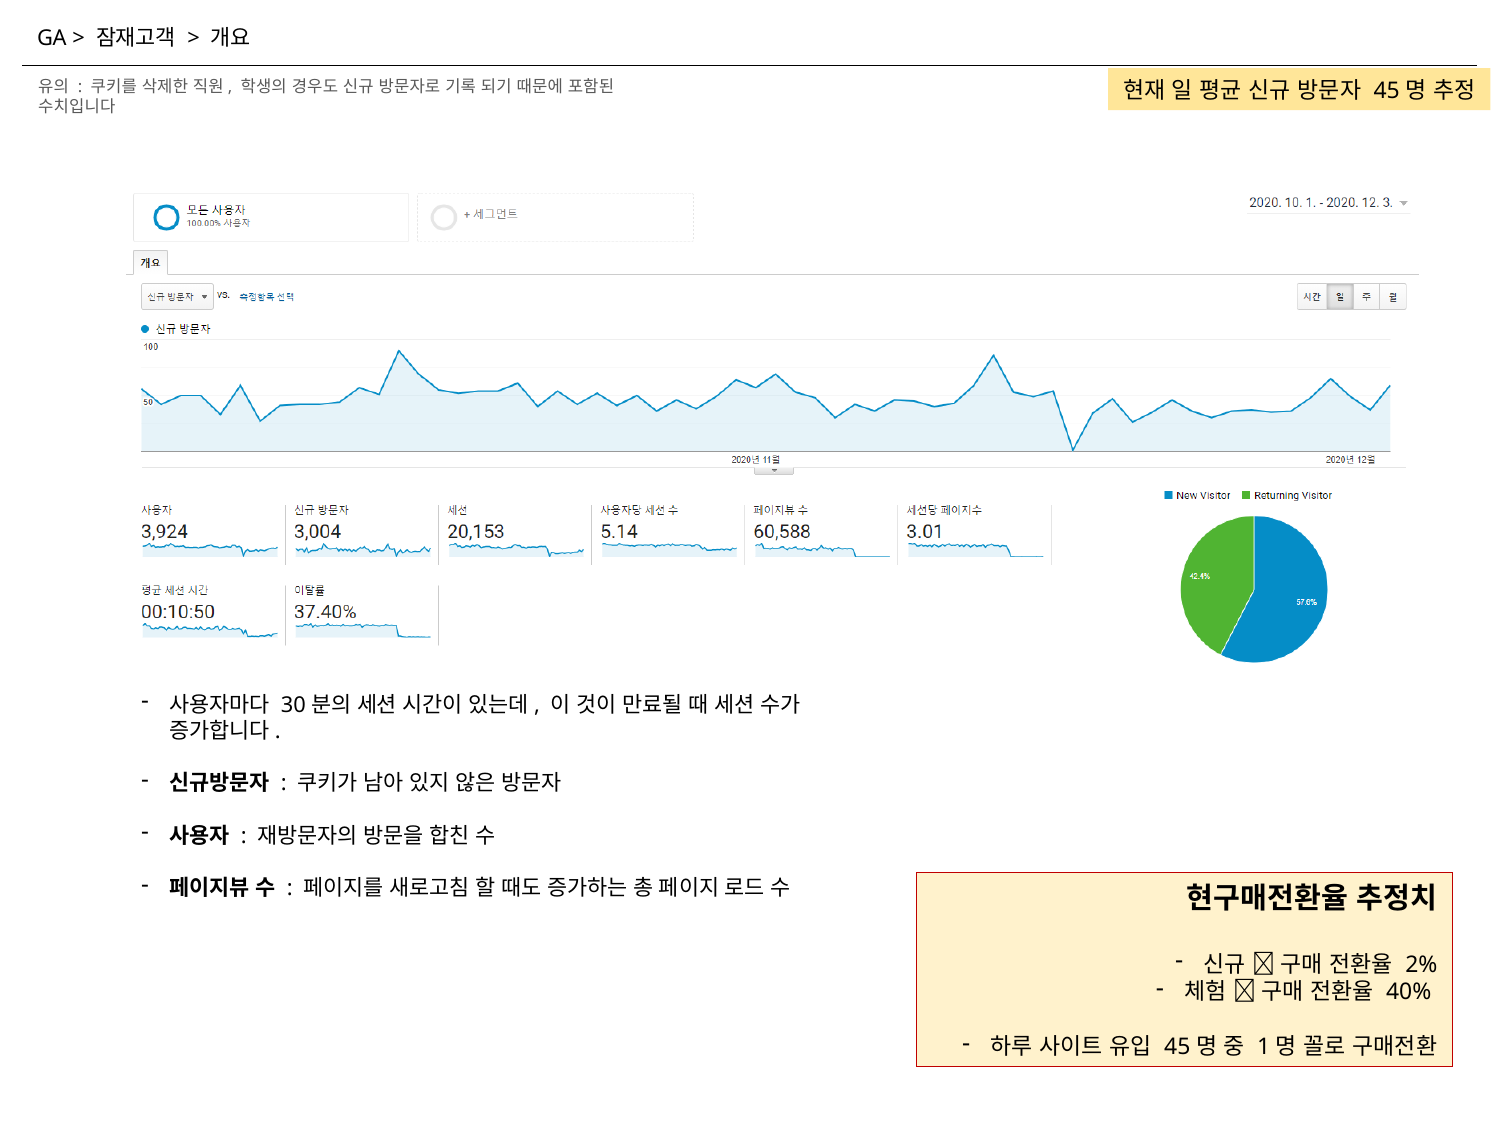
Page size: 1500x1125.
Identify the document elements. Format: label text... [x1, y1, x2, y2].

text_box 현재 일 평균 신규 방문자 45명 추정 [1108, 68, 1491, 111]
text_box 사용자마다 30분의 세션 시간이 있는데, 이 것이 만료될 때 세션 수가 증가합니다. 신규방문자 : 쿠키가 남아 있지 않은 방문자 사용자 : 재방문자의 방문을 합친 수 페이지뷰 수 : 페이지를 새로고침 할 때도 증가하는 총 페이지 로드 수 [126, 683, 901, 934]
text_box 유의 : 쿠키를 삭제한 직원, 학생의 경우도 신규 방문자로 기록 되기 때문에 포함된 수치입니다 [23, 68, 663, 123]
text_box 현구매전환율 추정치 신규  구매 전환율 2% 체험  구매 전환율 40% 하루 사이트 유입 45명 중 1명 꼴로 구매전환 [916, 872, 1453, 1067]
picture [126, 189, 1419, 674]
text_box GA > 잠재고객 > 개요 [22, 16, 773, 58]
